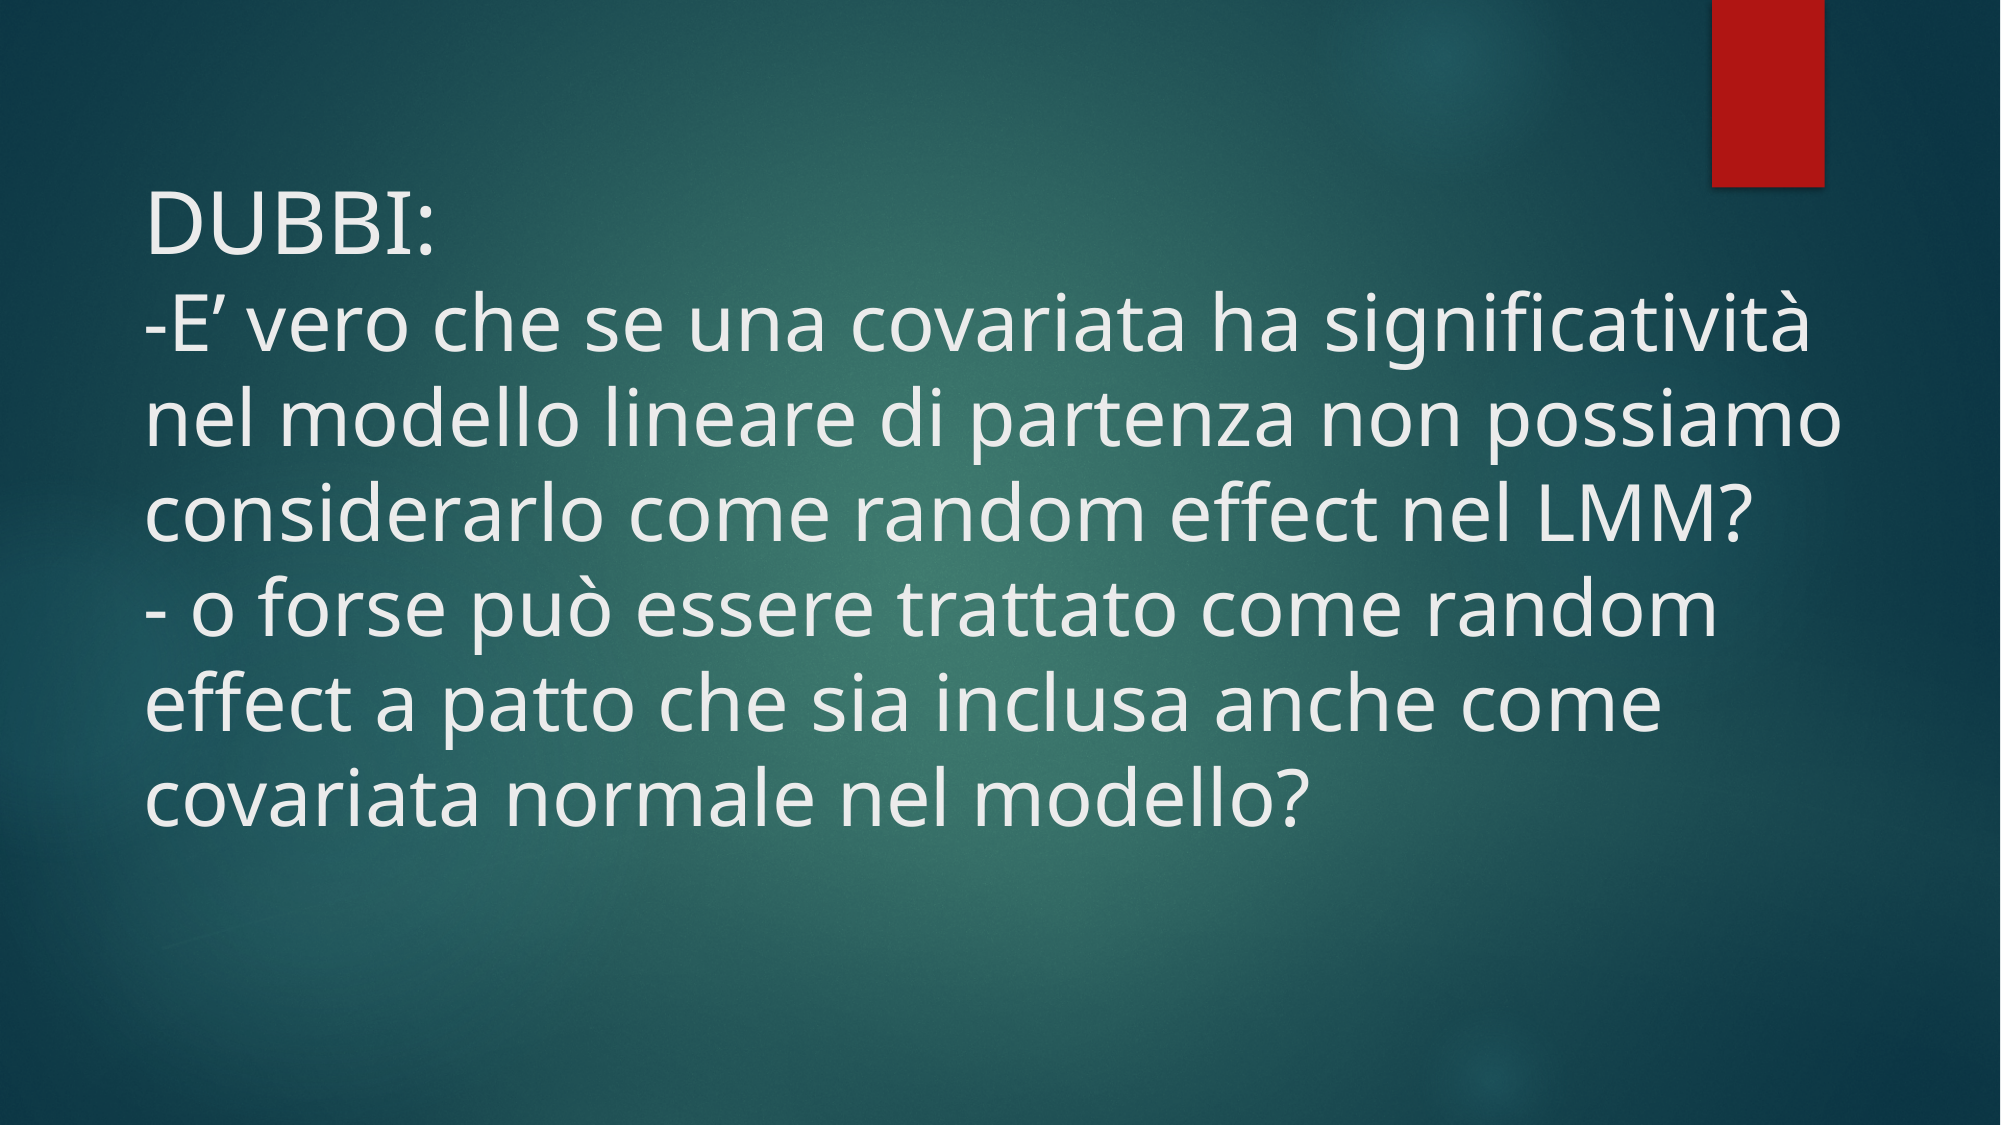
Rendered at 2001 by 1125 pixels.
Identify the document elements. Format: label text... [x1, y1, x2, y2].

title DUBBI: -E’ vero che se una covariata ha significatività nel modello lineare di partenza non possiamo considerarlo come random effect nel LMM? - o forse può essere trattato come random effect a patto che sia inclusa anche come covariata normale nel modello? [128, 159, 1864, 1042]
picture [0, 0, 2001, 1125]
